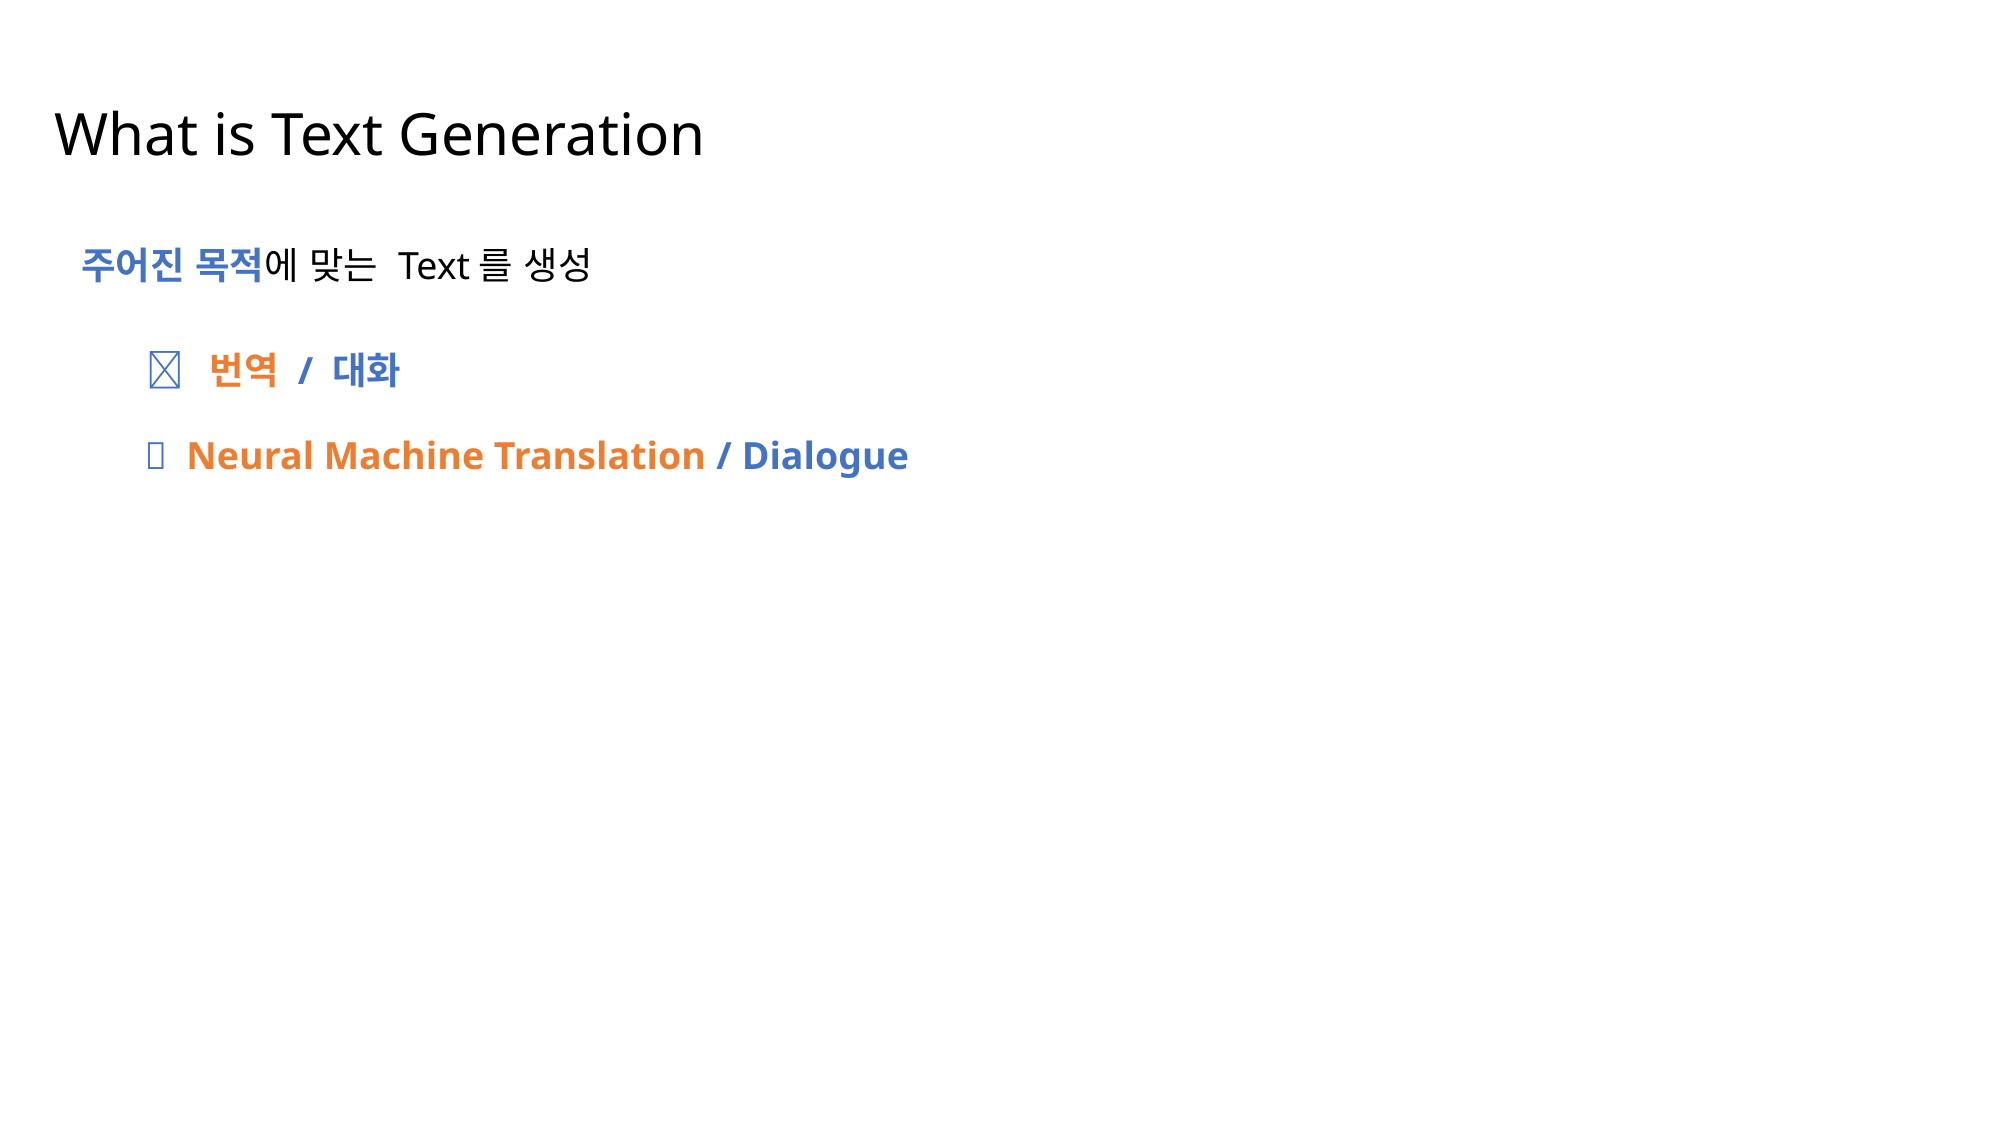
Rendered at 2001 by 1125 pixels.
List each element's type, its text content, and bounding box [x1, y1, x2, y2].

text_box  Neural Machine Translation / Dialogue [129, 424, 925, 485]
text_box What is Text Generation [39, 89, 721, 175]
text_box  번역 / 대화 [131, 340, 417, 400]
text_box 주어진 목적에 맞는 Text를 생성 [66, 211, 1270, 294]
